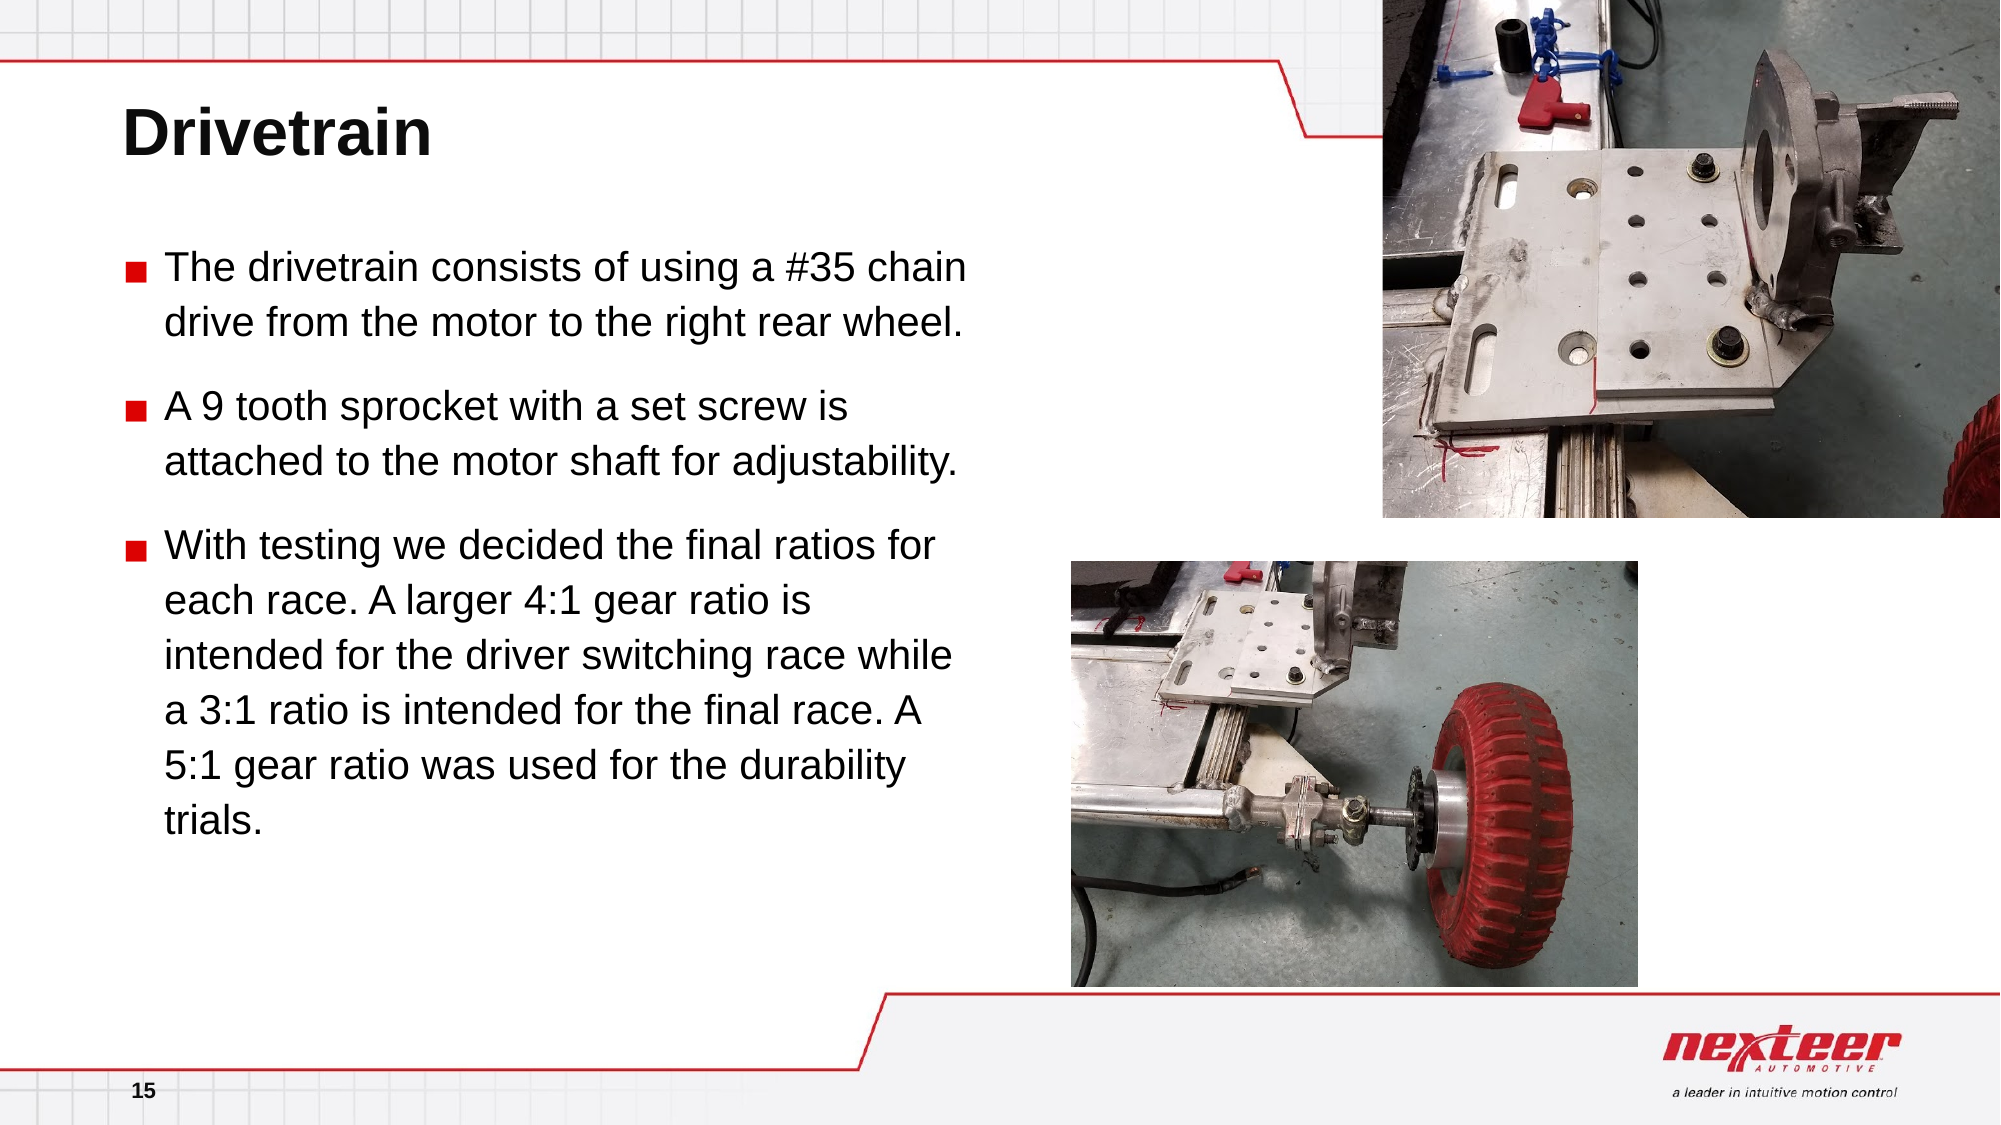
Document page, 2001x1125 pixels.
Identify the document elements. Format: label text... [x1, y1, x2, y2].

text_box [974, 245, 1318, 588]
title Drivetrain [113, 74, 1256, 177]
list The drivetrain consists of using a #35 chain drive from the motor to the right rear wheel. A 9 tooth sprocket with a set screw is attached to the motor shaft for adjustability. With testing we decided the final ratios for each race. A larger 4:1 gear ratio is intended for the driver switching race while a 3:1 ratio is intended for the final race. A 5:1 gear ratio was used for the durability trials. [113, 230, 981, 976]
picture [0, 0, 2000, 1125]
